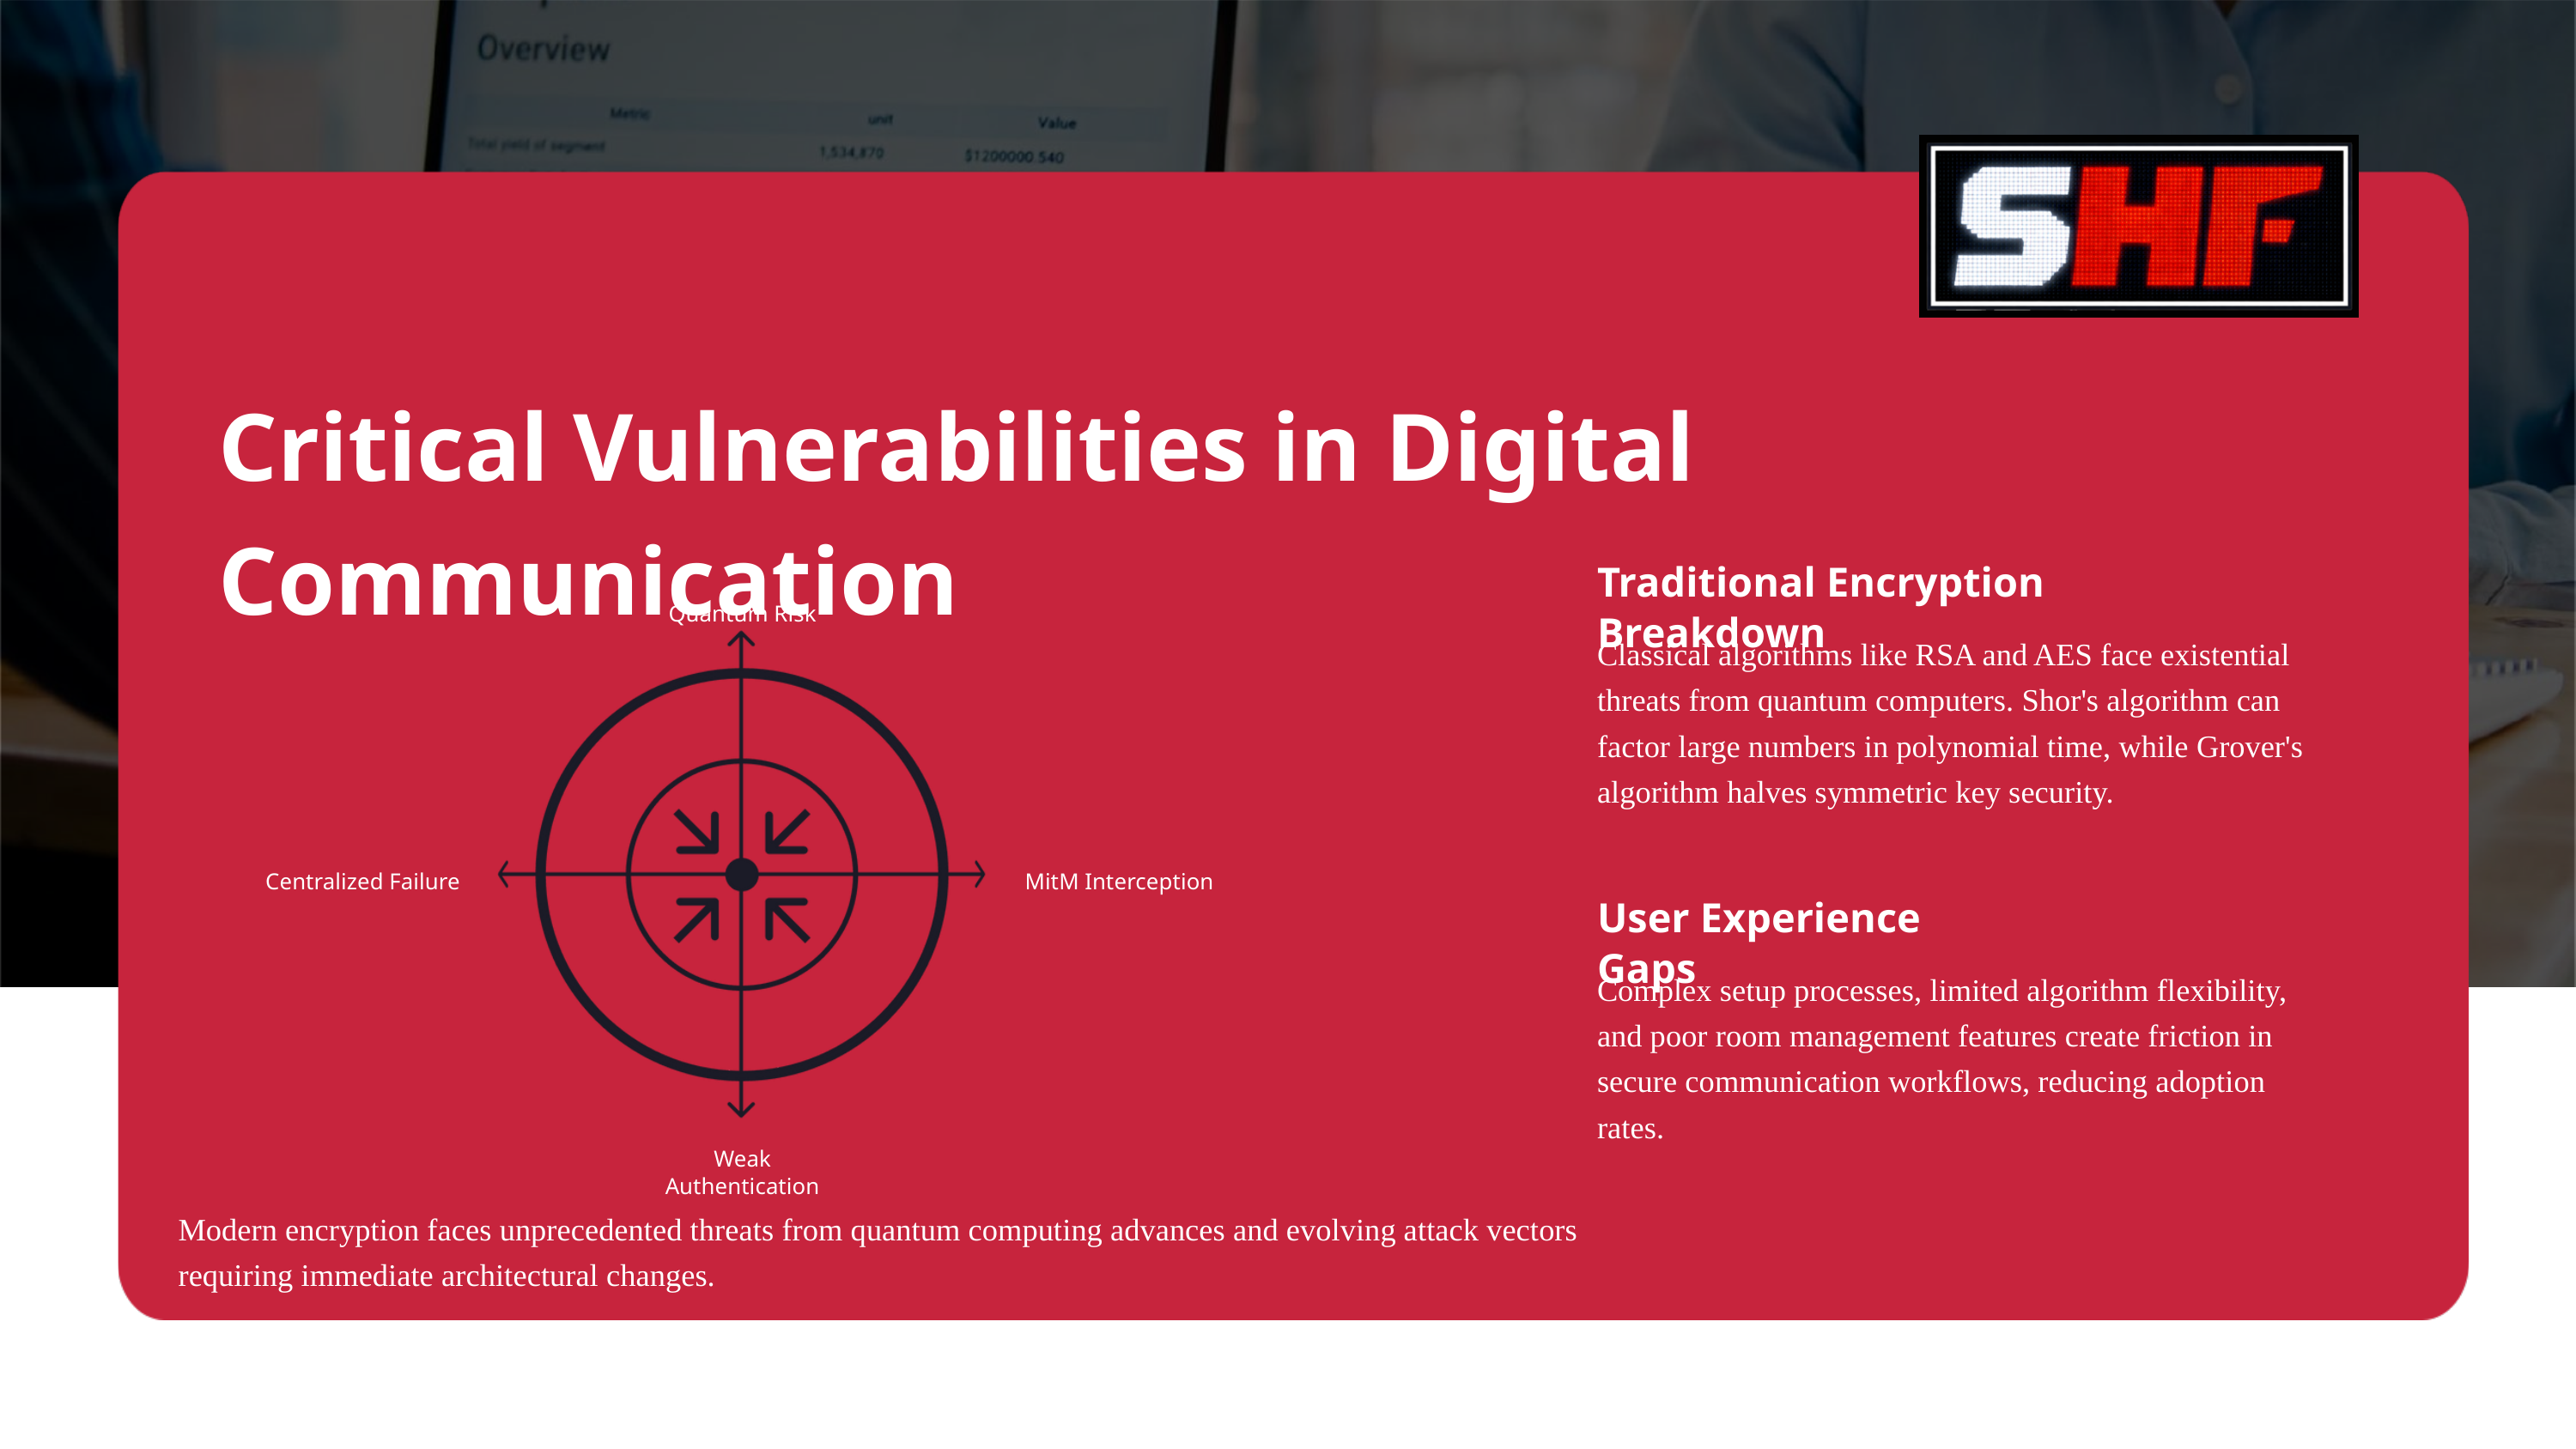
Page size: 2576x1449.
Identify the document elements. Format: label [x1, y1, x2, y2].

text_box [118, 49, 2470, 1321]
text_box [1918, 135, 2360, 318]
text_box [218, 541, 1267, 1220]
text_box [0, 0, 2576, 988]
